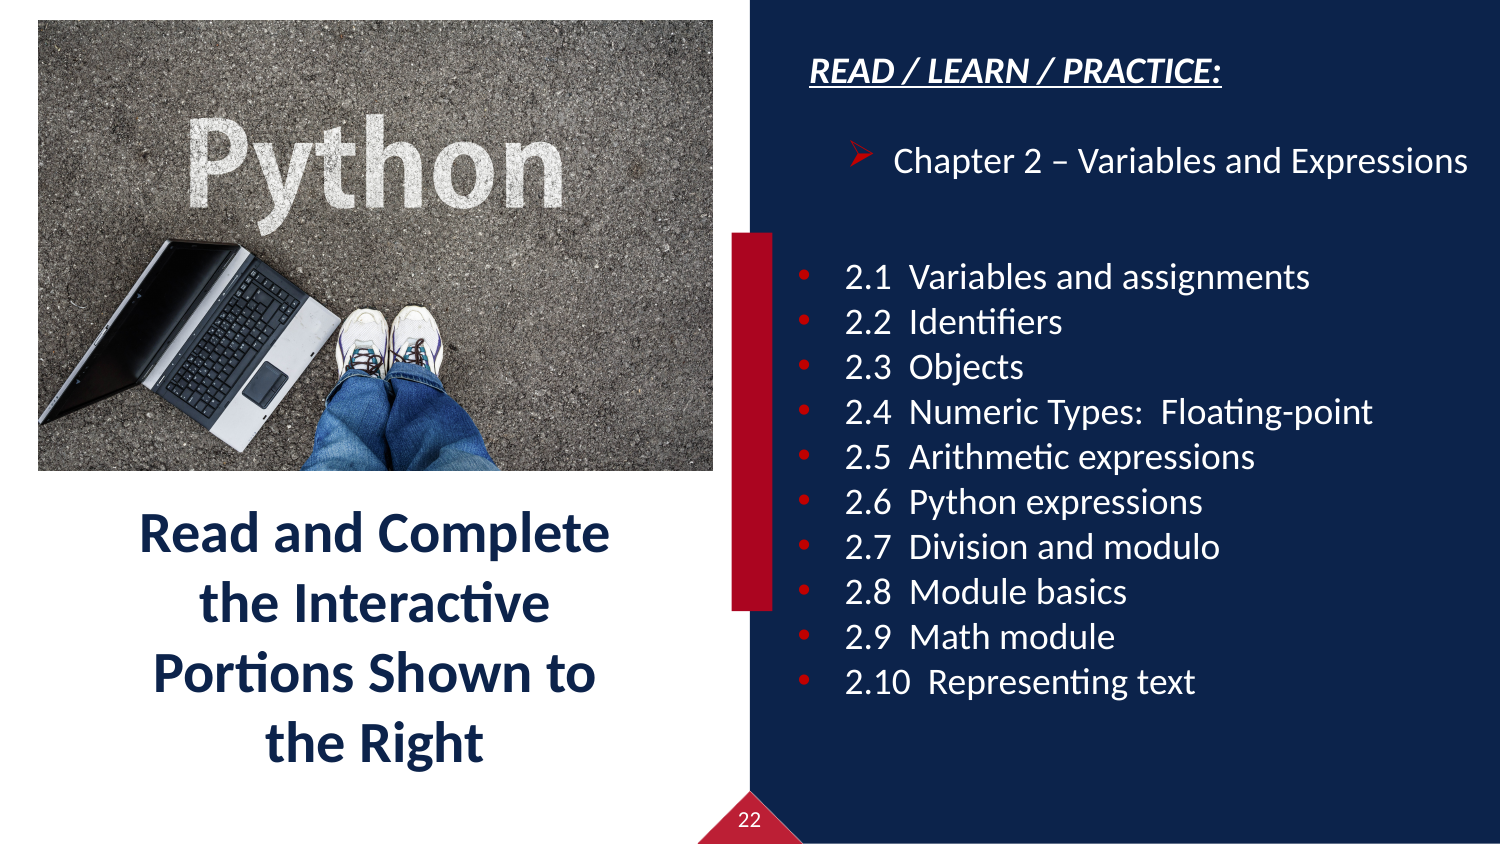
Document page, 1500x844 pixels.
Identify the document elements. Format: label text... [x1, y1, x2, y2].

title Read and Complete the Interactive Portions Shown to the Right [117, 480, 634, 824]
picture [37, 20, 713, 471]
list Read / Learn / practice: Chapter 2 – Variables and Expressions [803, 39, 1489, 193]
picture [697, 791, 803, 844]
list 2.1 Variables and assignments 2.2 Identifiers 2.3 Objects 2.4 Numeric Types: Floating-point 2.5 Arithmetic expressions 2.6 Python expressions 2.7 Division and modulo 2.8 Module basics 2.9 Math module 2.10 Representing text [791, 245, 1489, 744]
